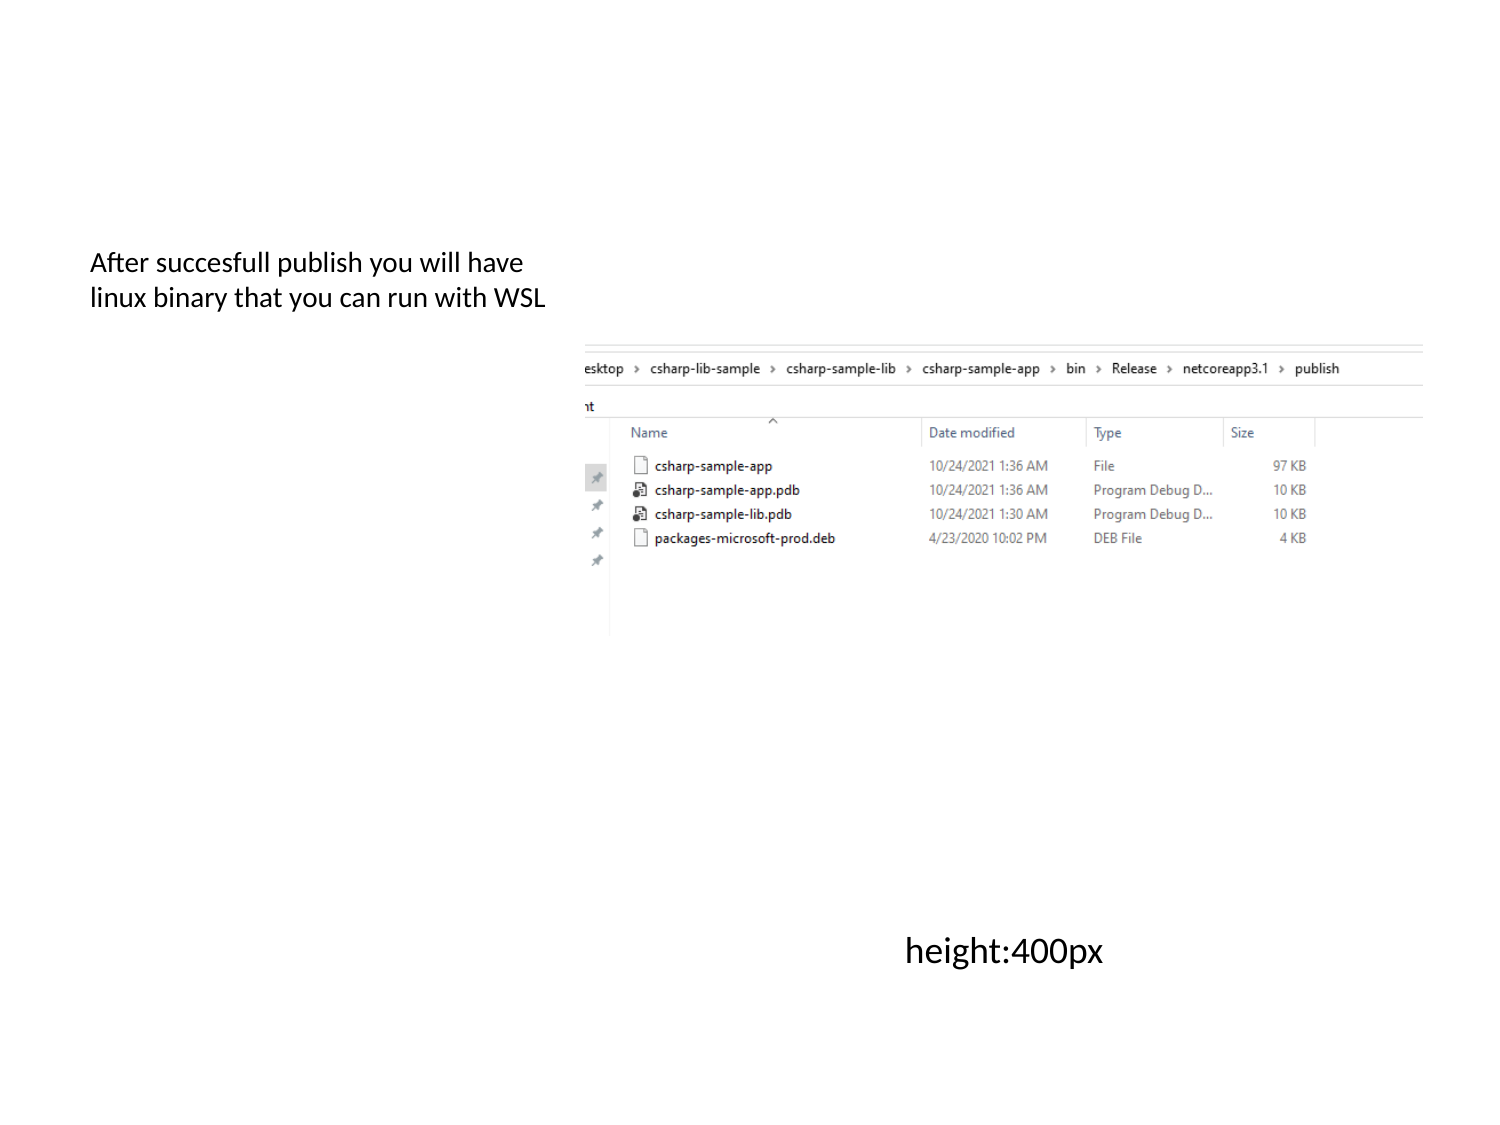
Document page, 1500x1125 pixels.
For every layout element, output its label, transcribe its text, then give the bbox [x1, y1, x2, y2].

list After succesfull publish you will have linux binary that you can run with WSL [75, 235, 569, 1005]
text_box height:400px [585, 918, 1423, 1003]
picture [585, 324, 1424, 636]
